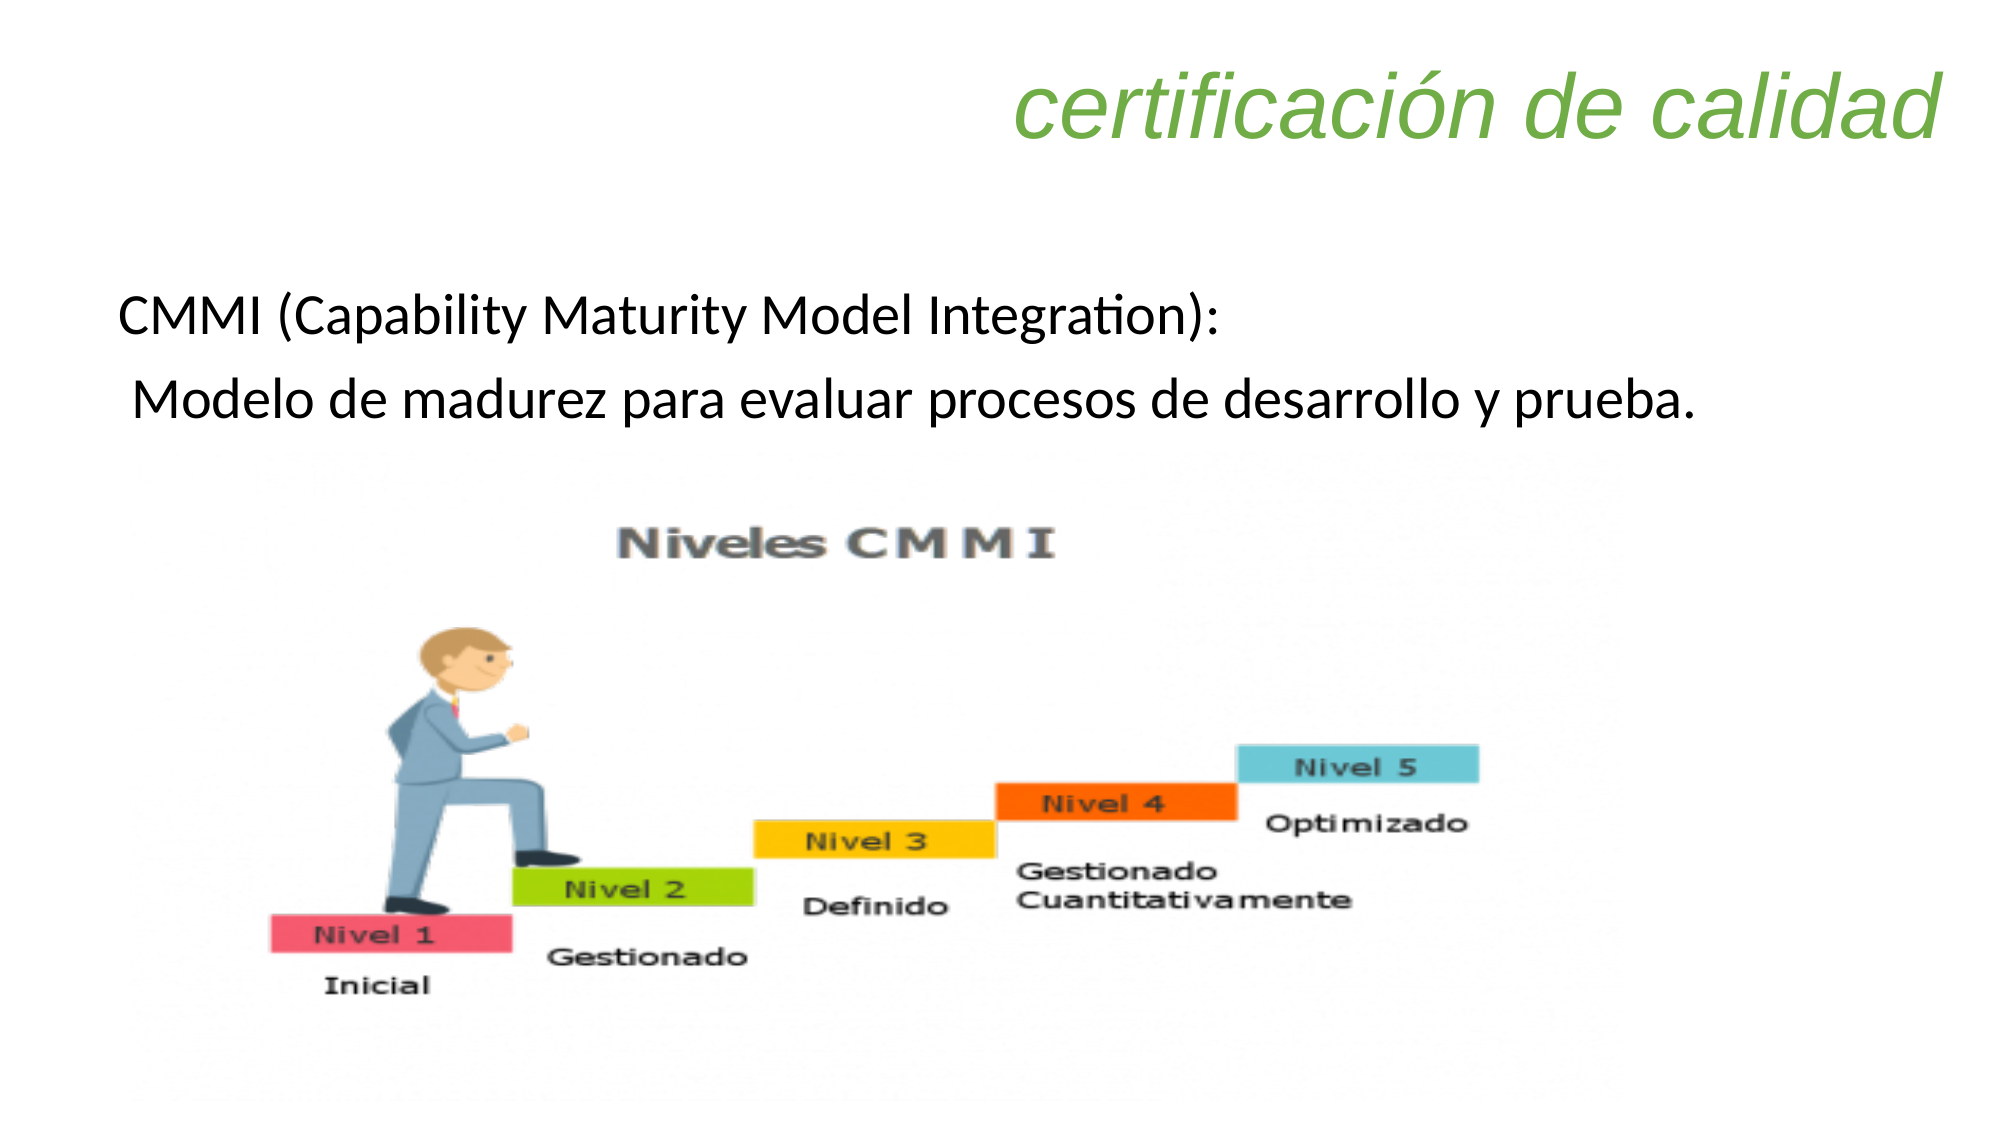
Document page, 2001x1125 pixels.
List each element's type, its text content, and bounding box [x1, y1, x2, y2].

text_box certificación de calidad [916, 39, 1958, 165]
list CMMI (Capability Maturity Model Integration): Modelo de madurez para evaluar procesos de desarrollo y prueba. [103, 276, 1829, 991]
picture [130, 452, 1623, 1101]
